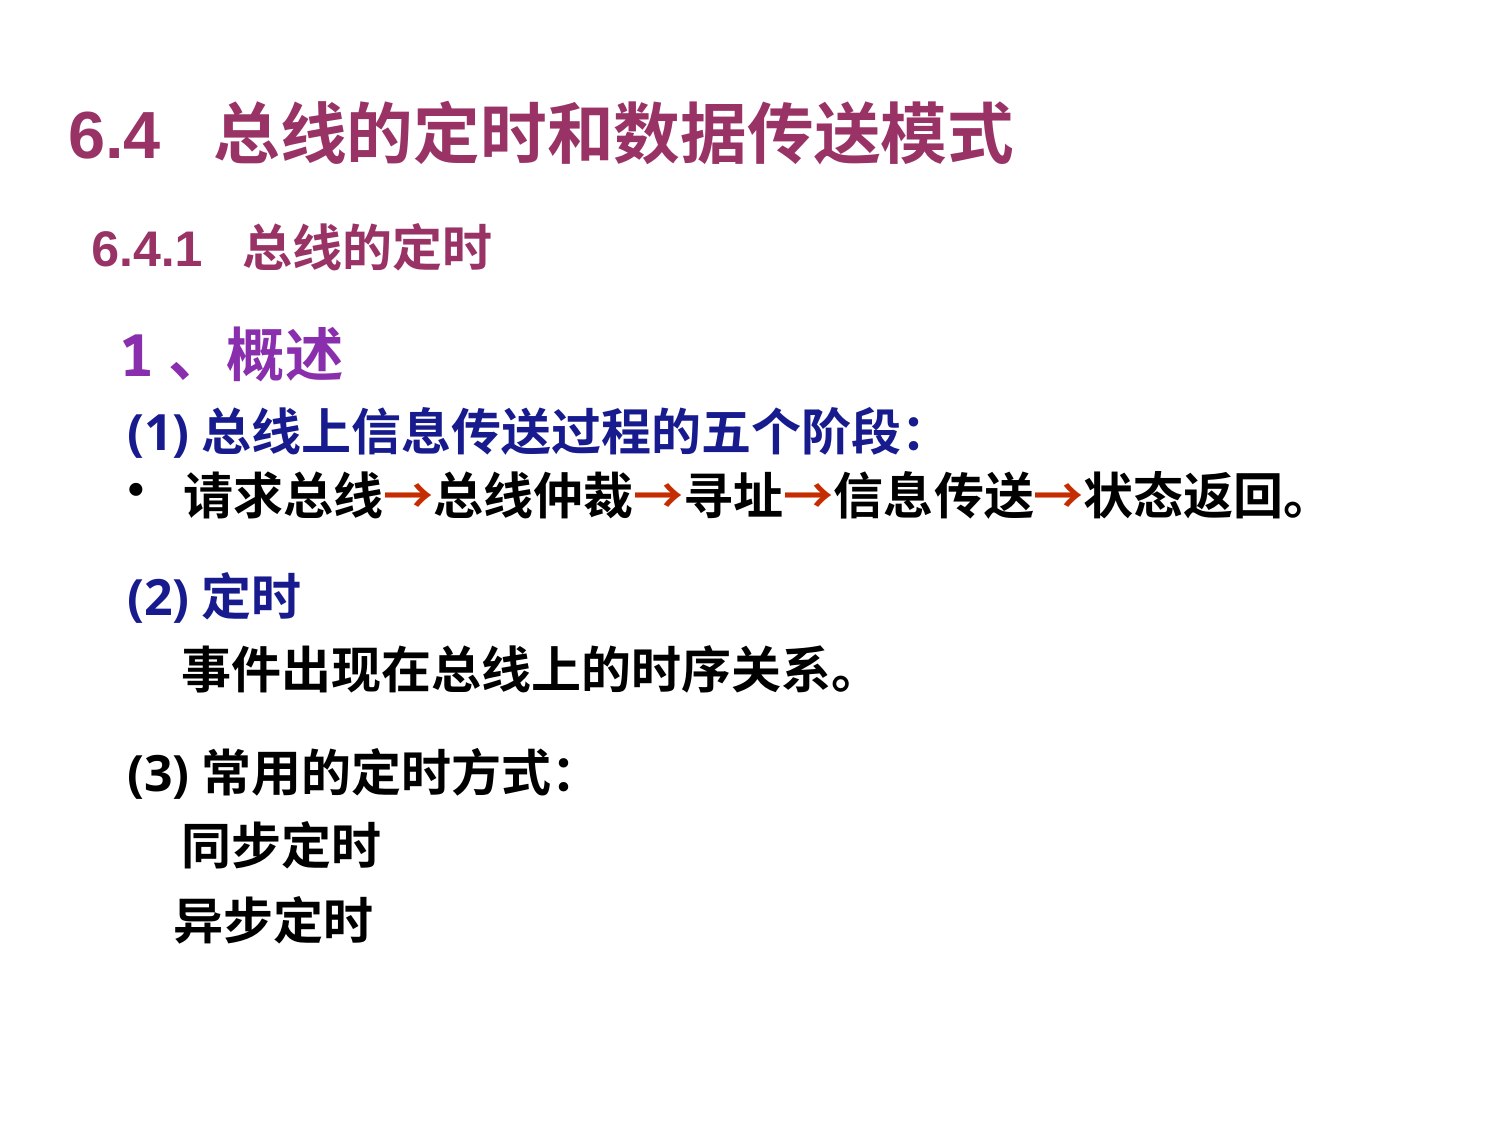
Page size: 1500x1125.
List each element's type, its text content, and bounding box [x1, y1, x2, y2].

list (1)总线上信息传送过程的五个阶段： 请求总线→总线仲裁→寻址→信息传送→状态返回。 (2)定时 事件出现在总线上的时序关系。 (3)常用的定时方式： 同步定时 异步定时 [112, 399, 1450, 1000]
text_box 1、概述 [64, 302, 492, 398]
text_box 6.4.1 总线的定时 [76, 172, 1352, 285]
title 6.4 总线的定时和数据传送模式 [53, 66, 1329, 178]
